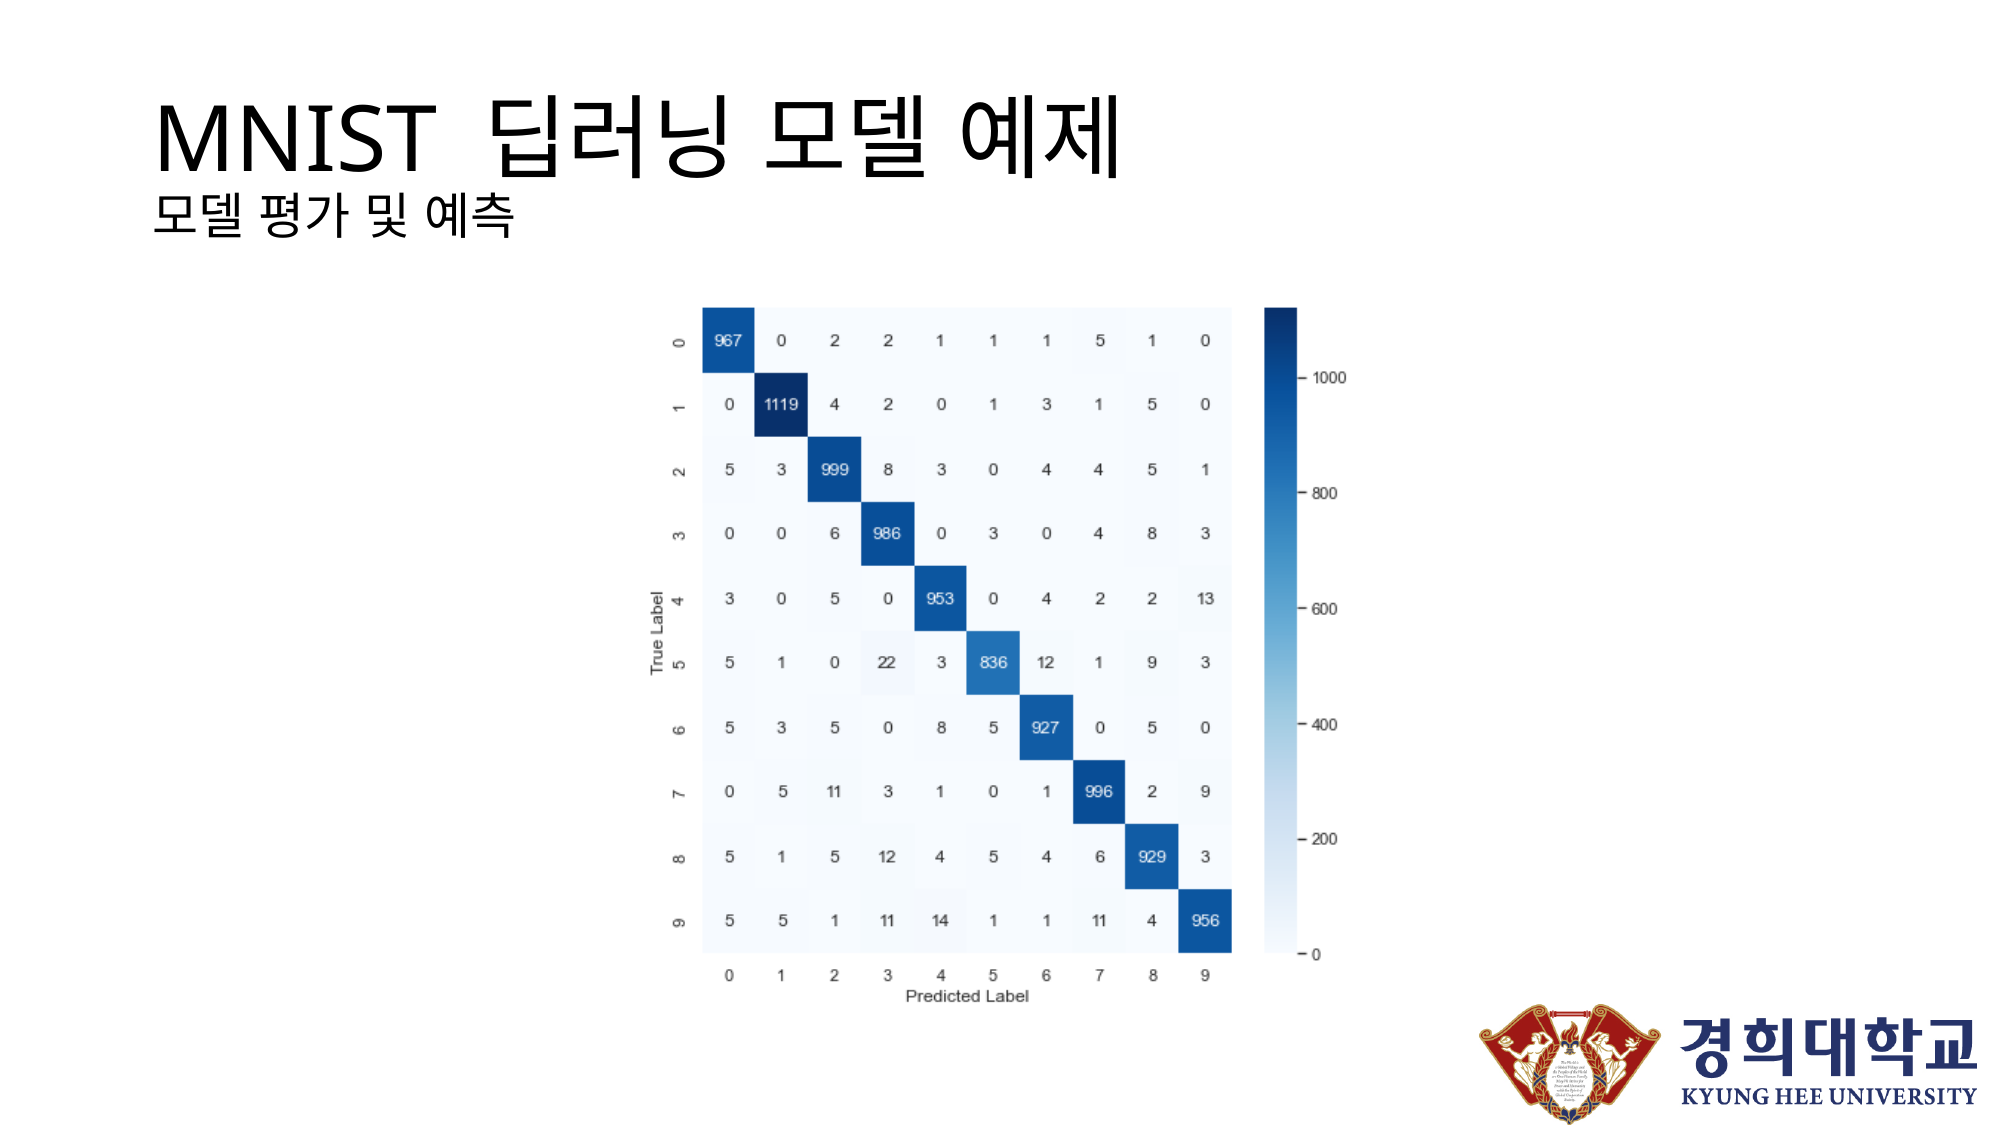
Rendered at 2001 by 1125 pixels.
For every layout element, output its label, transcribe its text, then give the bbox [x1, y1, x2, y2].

title MNIST 딥러닝 모델 예제 모델 평가 및 예측 [137, 59, 1863, 278]
picture [1479, 1004, 1977, 1125]
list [642, 299, 1358, 1014]
